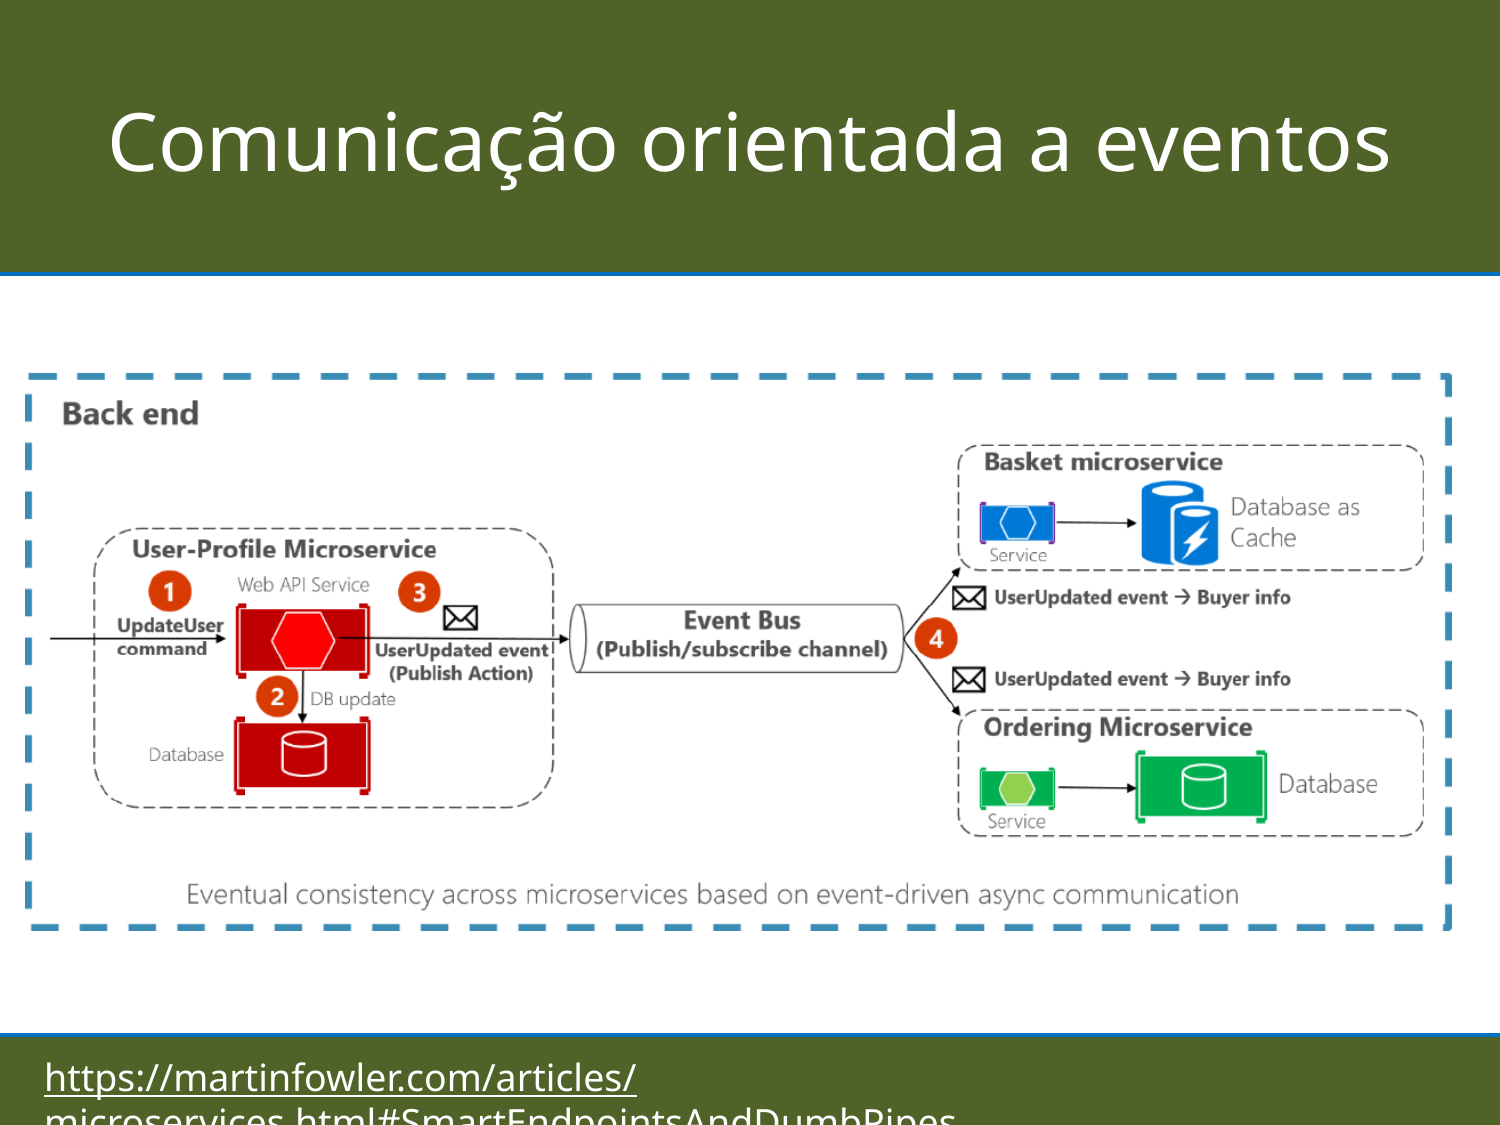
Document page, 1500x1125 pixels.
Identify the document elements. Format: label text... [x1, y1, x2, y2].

text_box [0, 272, 1500, 1037]
picture [9, 361, 1471, 948]
text_box https://martinfowler.com/articles/microservices.html#SmartEndpointsAndDumbPipes [29, 1046, 1419, 1125]
title Comunicação orientada a eventos [75, 45, 1425, 233]
